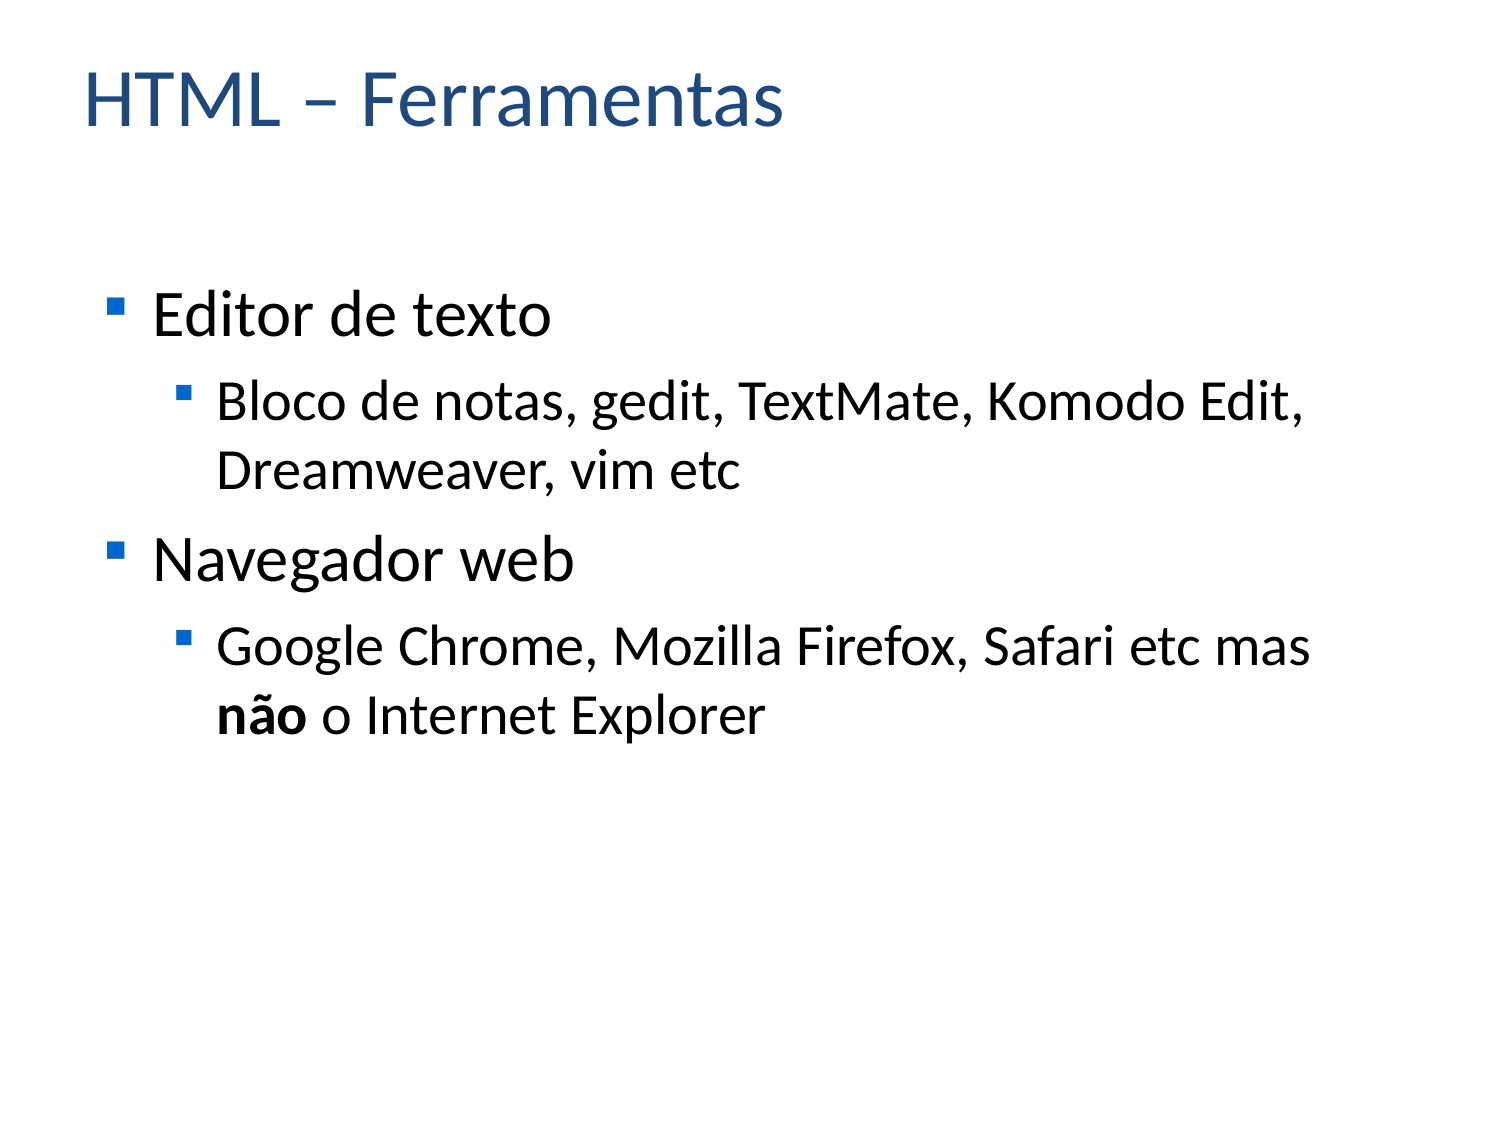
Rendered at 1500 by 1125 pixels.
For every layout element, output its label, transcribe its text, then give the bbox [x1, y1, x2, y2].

list Editor de texto Bloco de notas, gedit, TextMate, Komodo Edit, Dreamweaver, vim etc Navegador web Google Chrome, Mozilla Firefox, Safari etc mas não o Internet Explorer [74, 263, 1425, 1006]
title HTML – Ferramentas [69, 0, 1420, 188]
